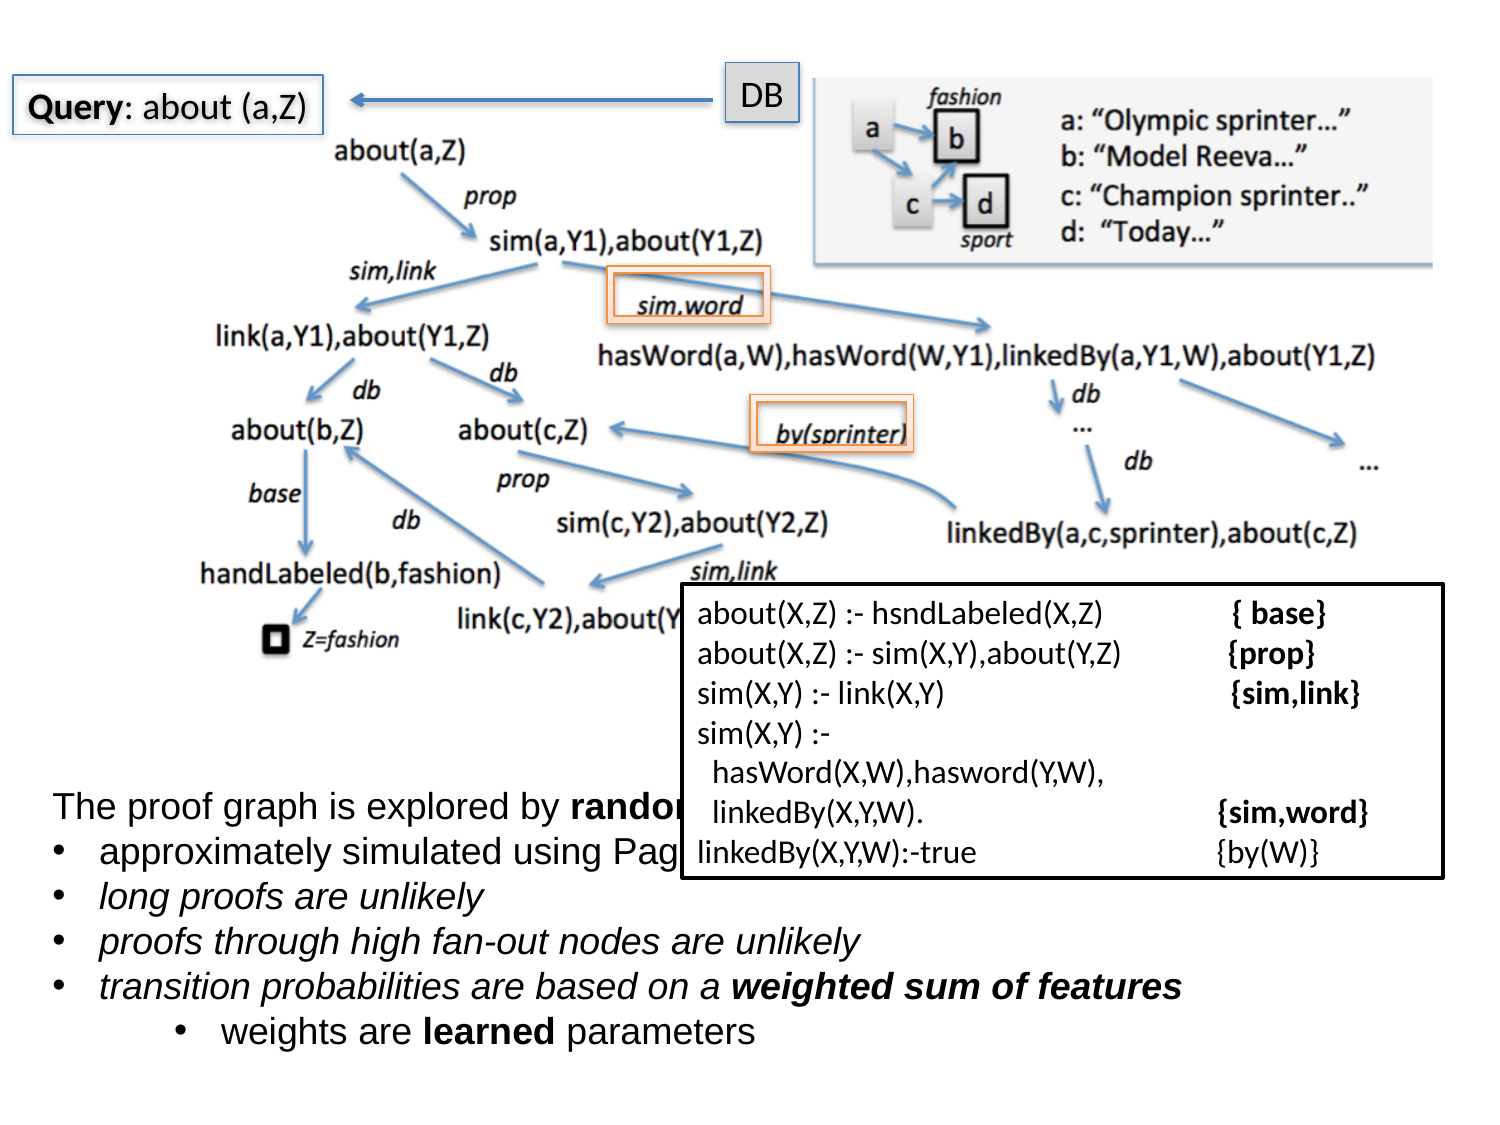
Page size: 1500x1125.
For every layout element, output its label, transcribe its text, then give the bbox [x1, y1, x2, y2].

text_box about(X,Z) :- hsndLabeled(X,Z) { base} about(X,Z) :- sim(X,Y),about(Y,Z) {prop} sim(X,Y) :- link(X,Y) {sim,link} sim(X,Y) :- hasWord(X,W),hasword(Y,W), linkedBy(X,Y,W). {sim,word} linkedBy(X,Y,W):-true {by(W)} [680, 702, 1445, 880]
text_box Query: about (a,Z) [12, 74, 172, 135]
picture [177, 54, 1482, 693]
text_box The proof graph is explored by random walks with reset approximately simulated using PageRank-Nibble long proofs are unlikely proofs through high fan-out nodes are unlikely transition probabilities are based on a weighted sum of features weights are learned parameters [37, 774, 1426, 1060]
